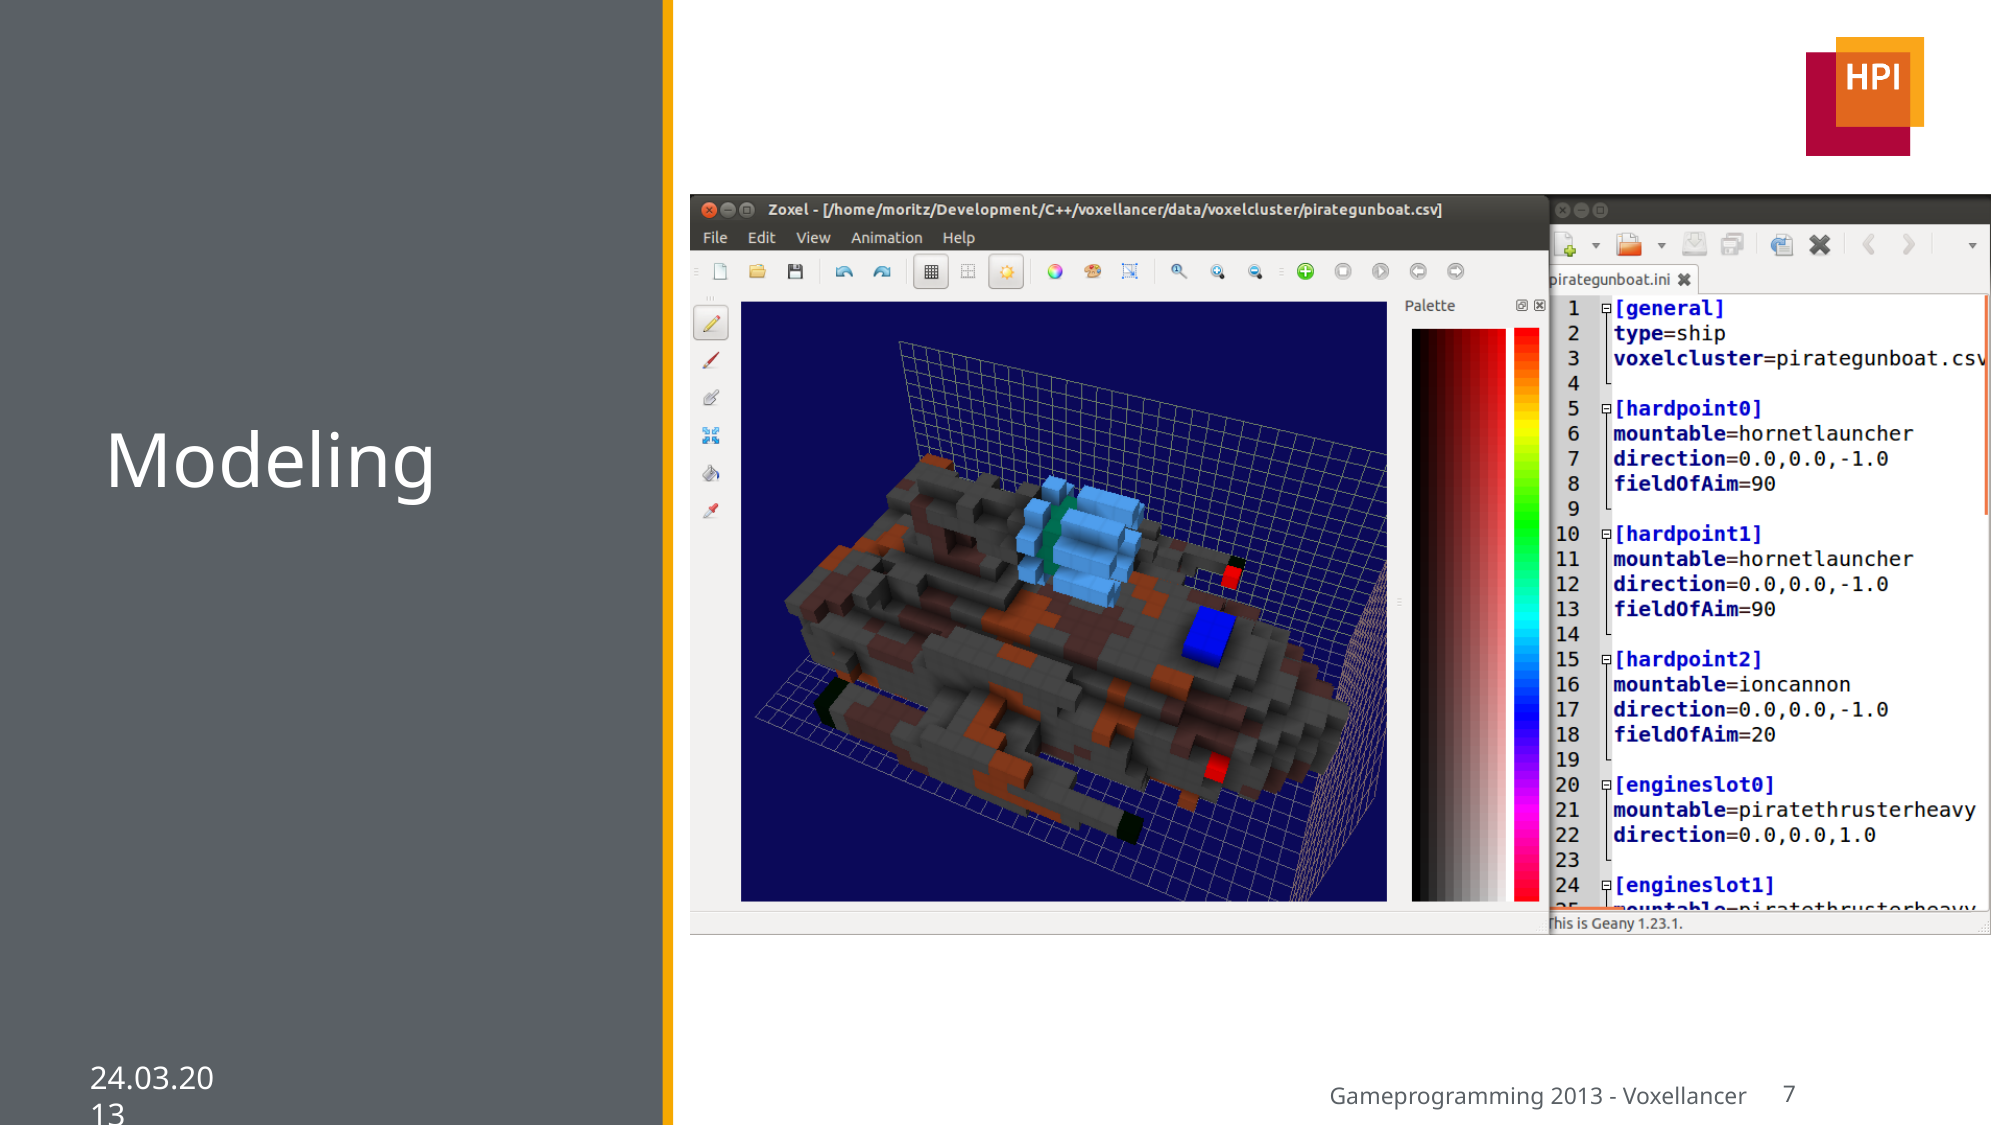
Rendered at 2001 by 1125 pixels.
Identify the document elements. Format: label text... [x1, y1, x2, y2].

text_box Gameprogramming 2013 - Voxellancer [756, 1065, 1763, 1125]
text_box 24.03.2013 [75, 1065, 233, 1125]
text_box Modeling [90, 135, 615, 510]
picture [1806, 37, 1925, 156]
picture [689, 194, 1991, 935]
text_box 7 [1768, 1065, 1926, 1125]
